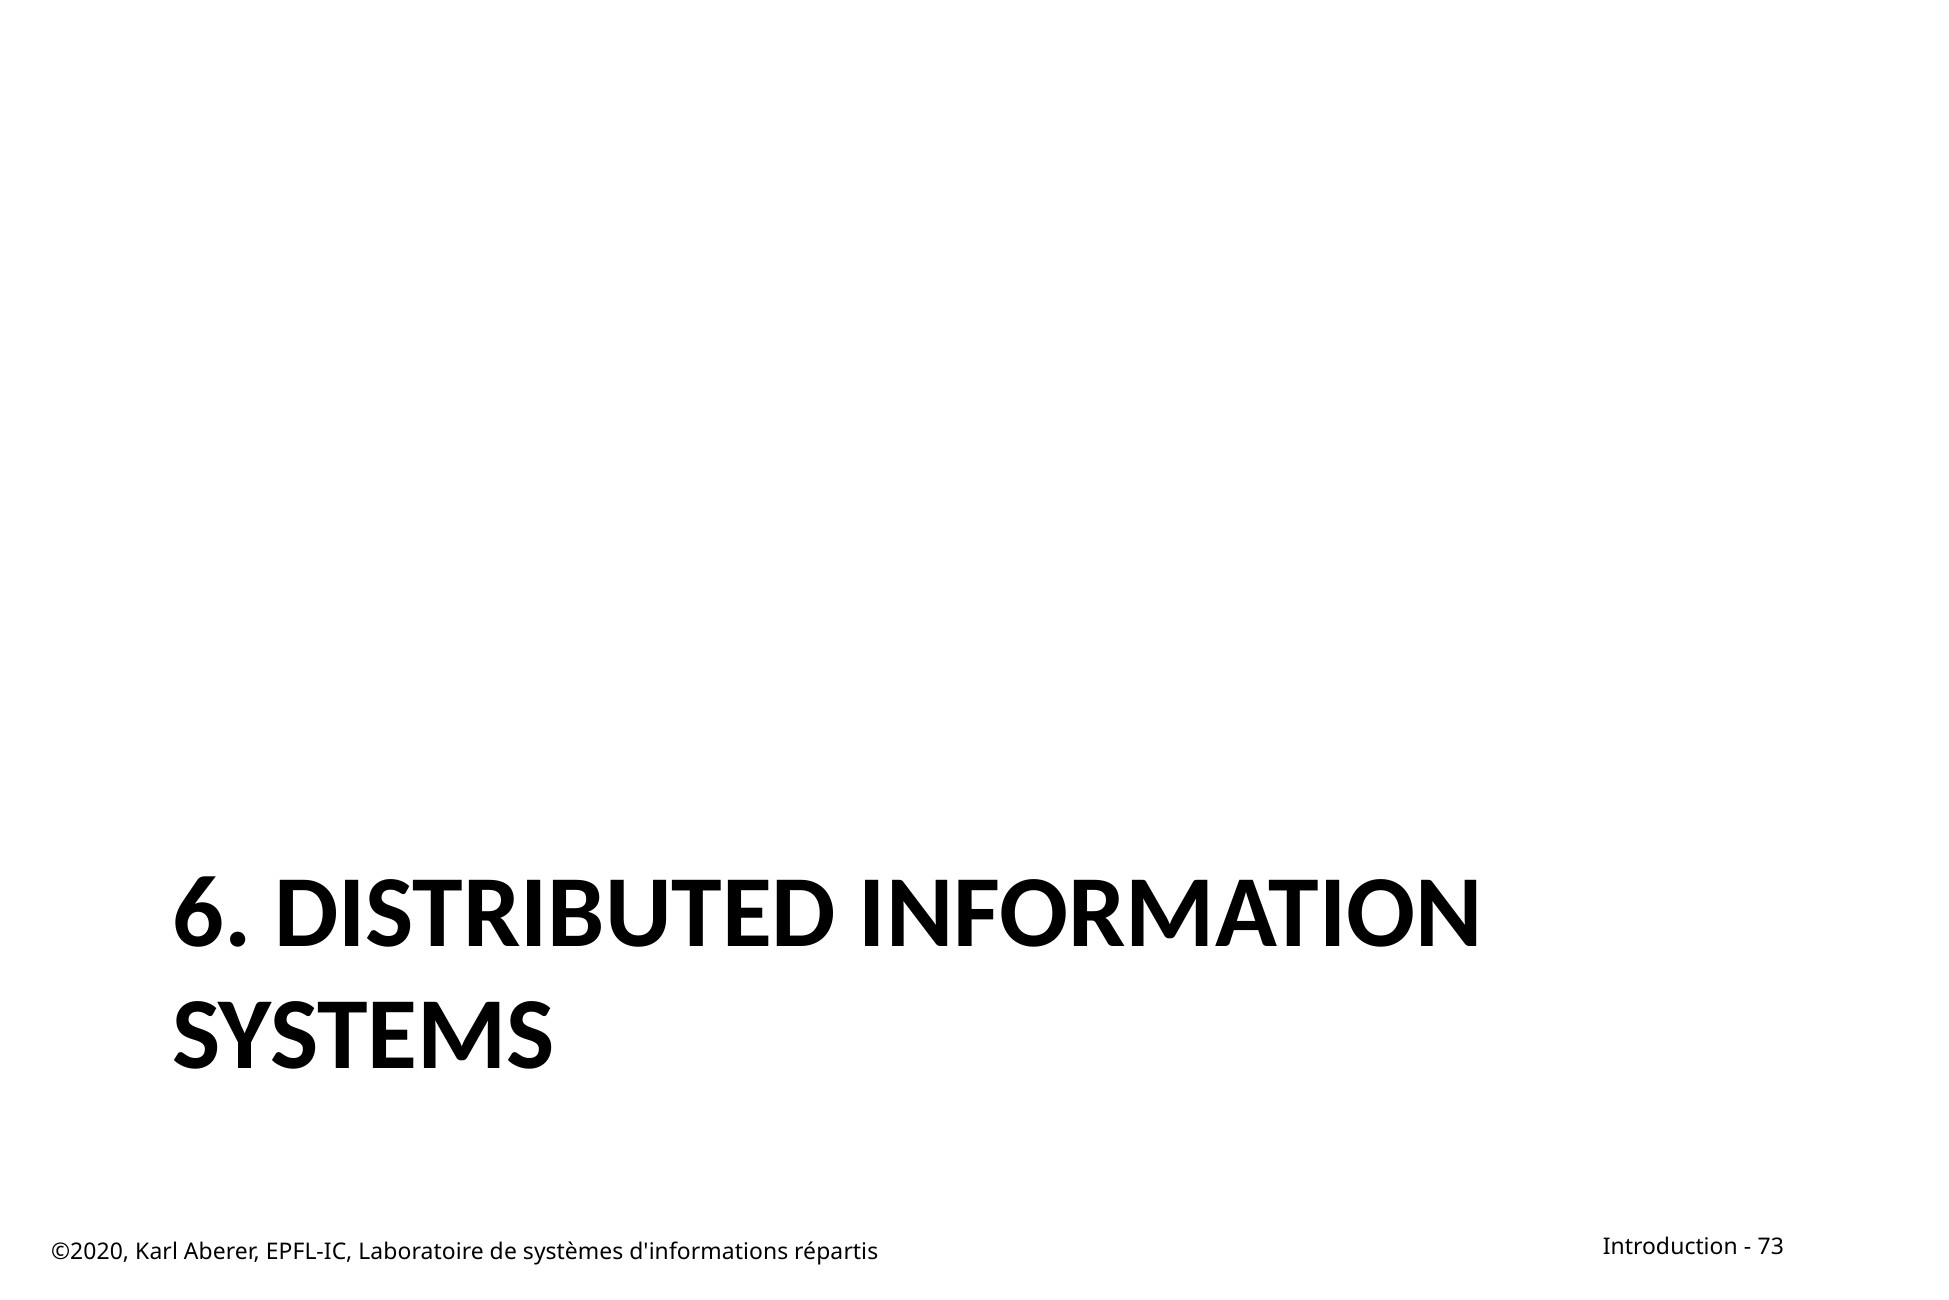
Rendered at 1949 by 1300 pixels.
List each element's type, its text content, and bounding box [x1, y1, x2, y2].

footer ©2020, Karl Aberer, EPFL-IC, Laboratoire de systèmes d'informations répartis [32, 1227, 1284, 1271]
title 6. Distributed Information Systems [153, 834, 1811, 1094]
